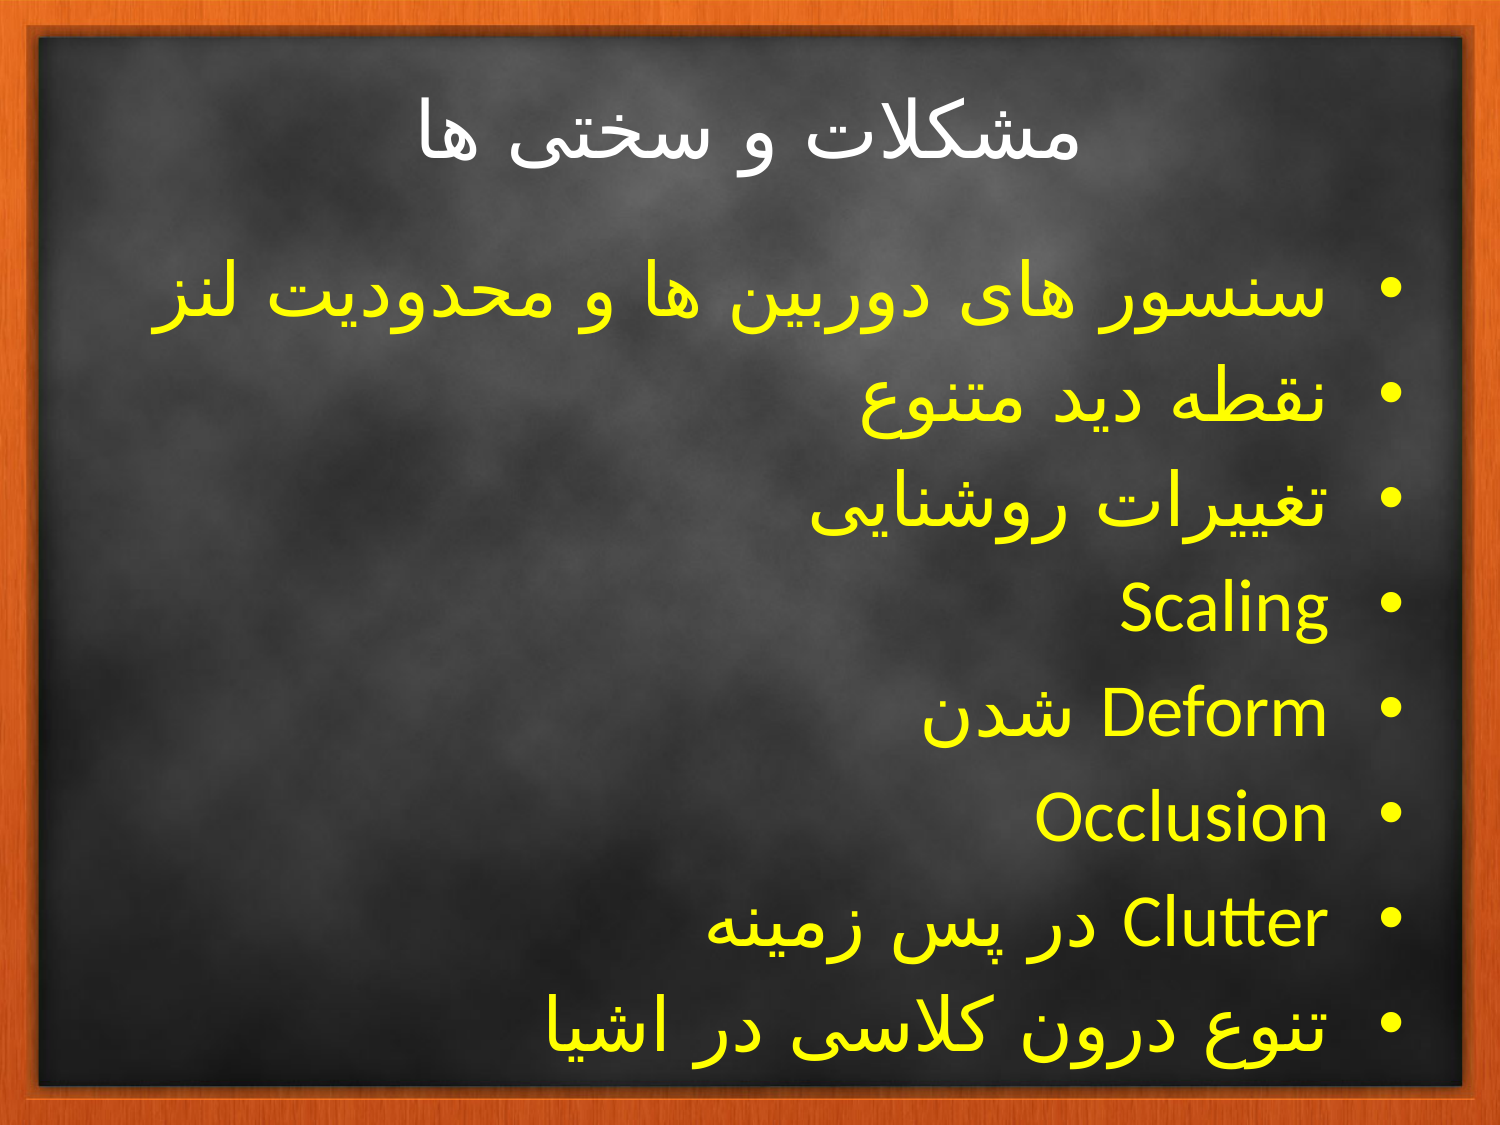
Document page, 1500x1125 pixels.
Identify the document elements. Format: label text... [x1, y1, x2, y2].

list سنسور های دوربین ها و محدودیت لنز نقطه دید متنوع تغییرات روشنایی Scaling Deform شدن Occlusion Clutter در پس زمینه تنوع درون کلاسی در اشیا [75, 231, 1425, 1077]
title مشکلات و سختی ها [75, 67, 1425, 185]
picture [0, 0, 1500, 1125]
